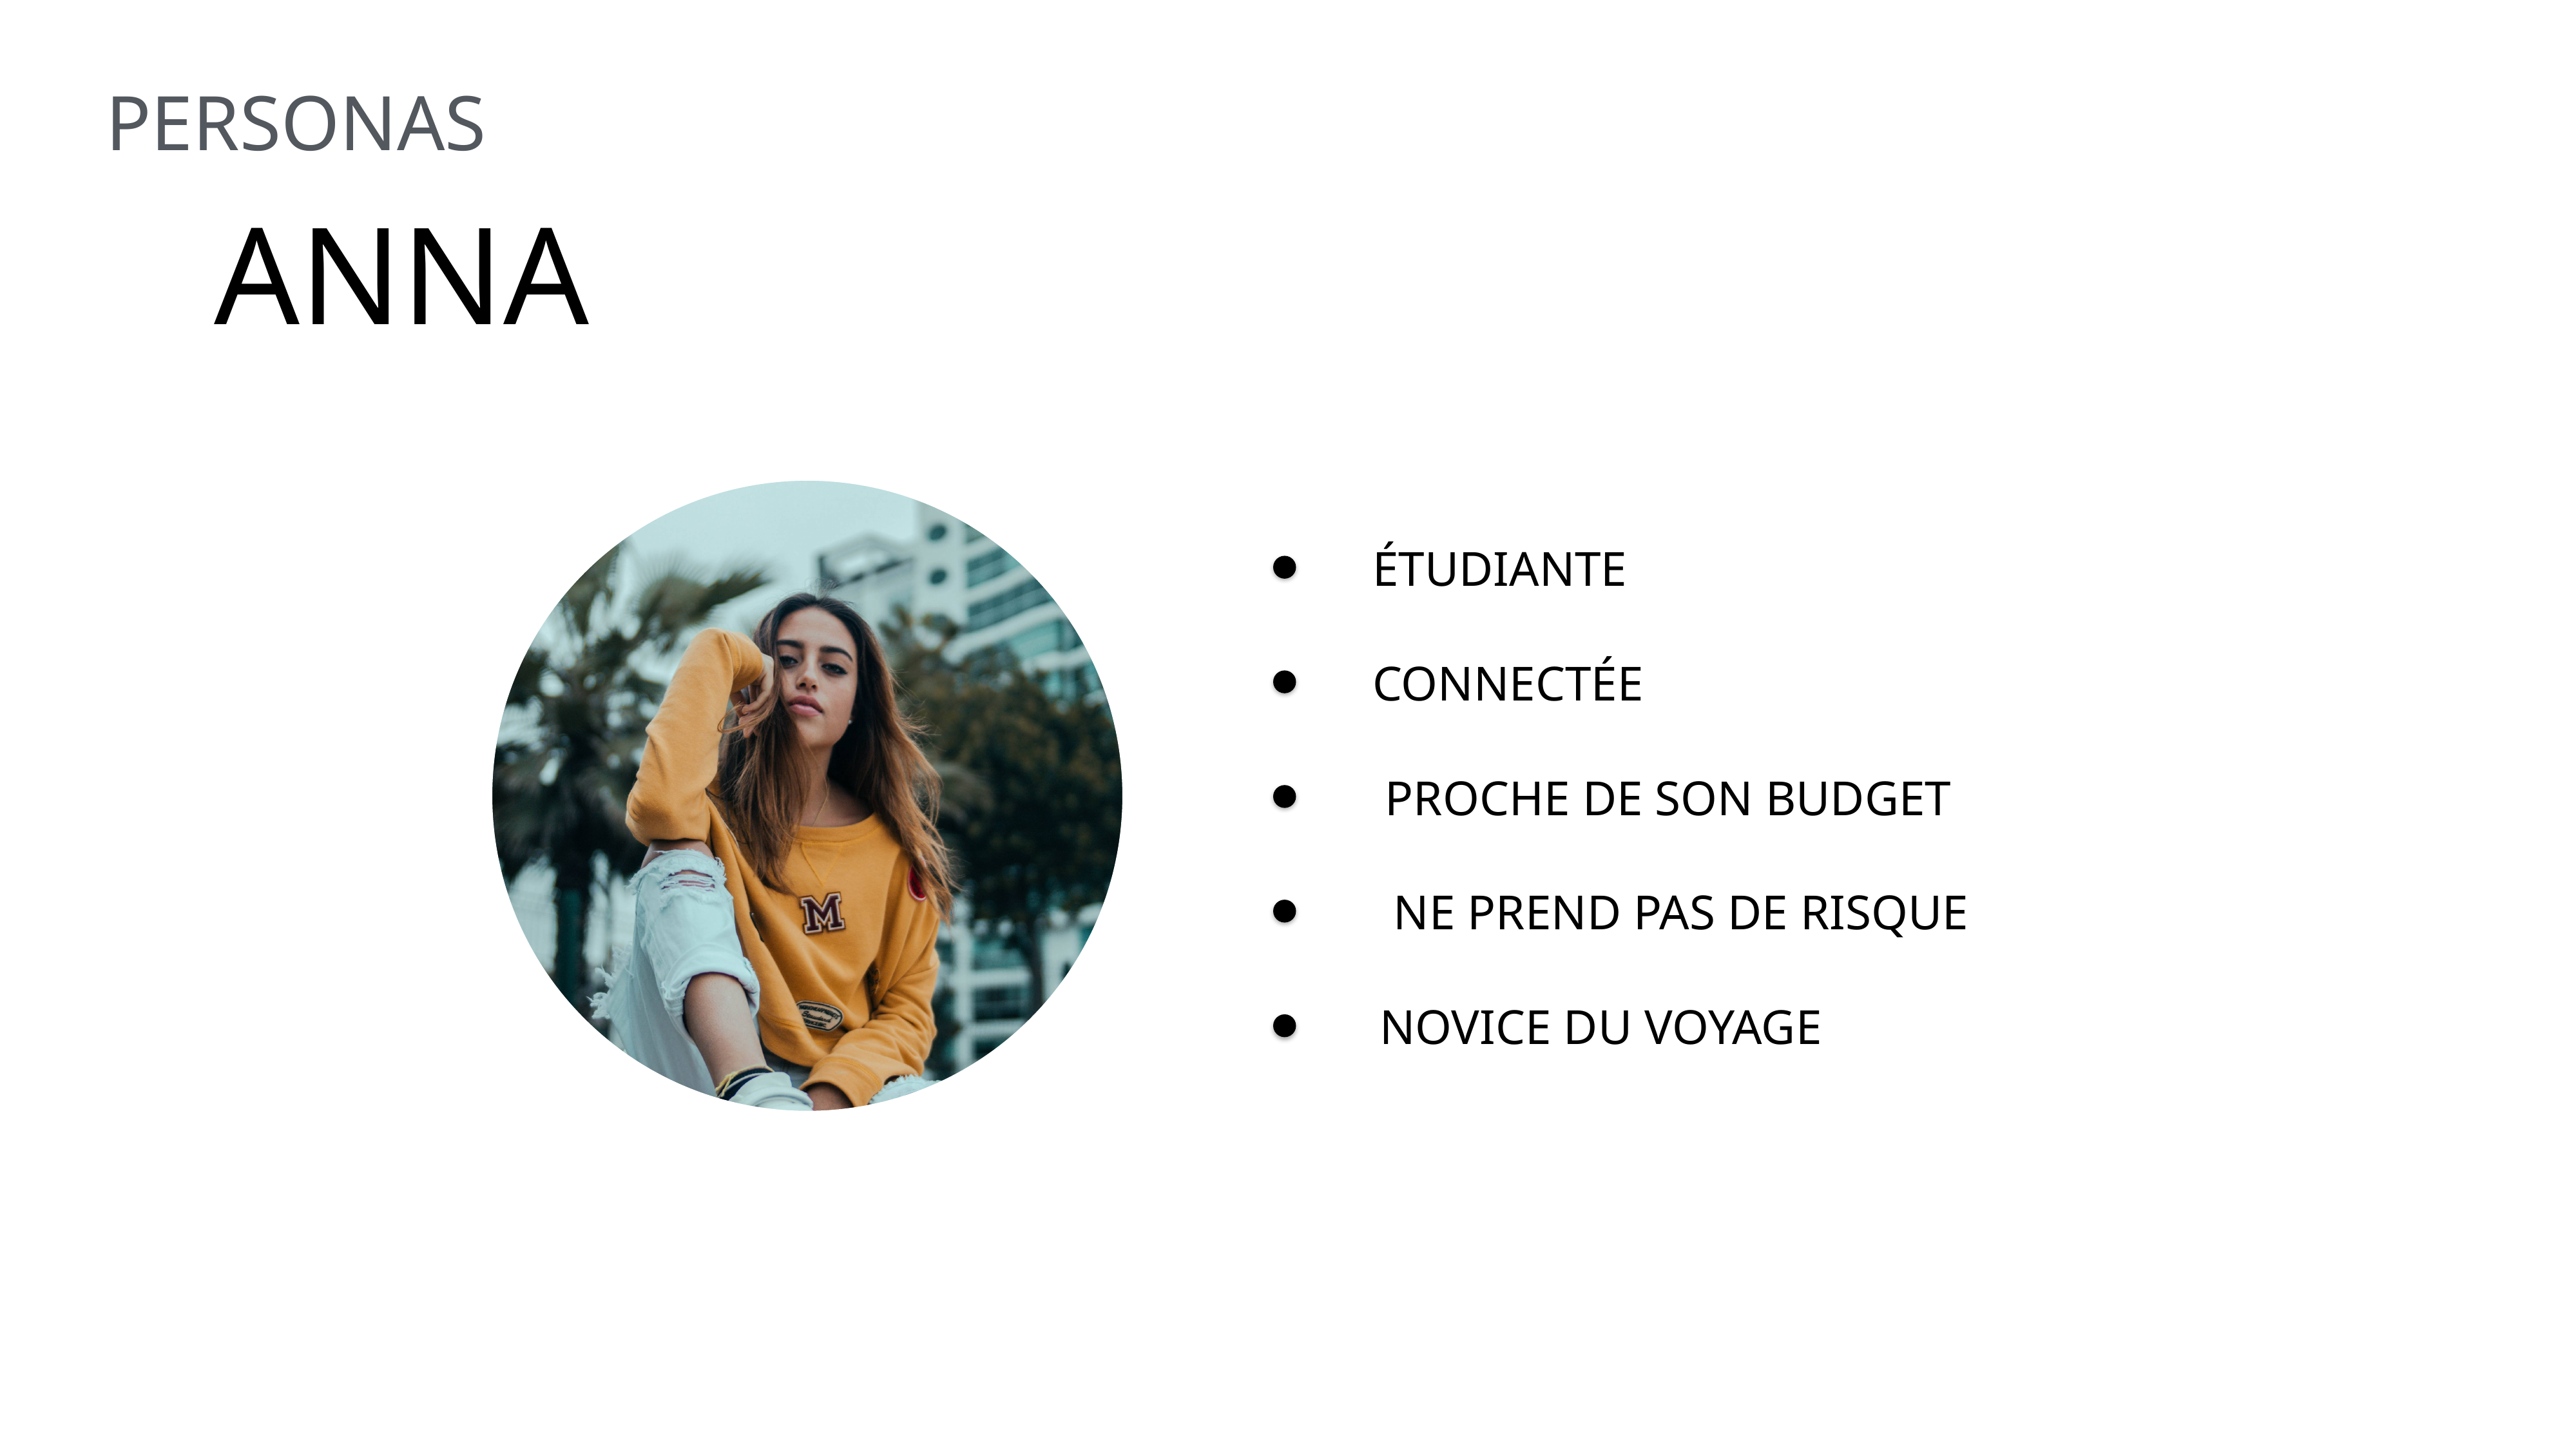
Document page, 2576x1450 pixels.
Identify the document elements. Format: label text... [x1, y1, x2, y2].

text_box PROCHE DE SON BUDGET [1351, 762, 1985, 830]
text_box [1274, 1016, 1295, 1036]
text_box [1274, 557, 1295, 577]
text_box CONNECTÉE [1351, 648, 1665, 716]
text_box PERSONAS [101, 70, 1122, 171]
picture [485, 473, 1130, 1119]
text_box [1274, 672, 1295, 692]
text_box NOVICE DU VOYAGE [1351, 992, 1850, 1059]
text_box [1274, 901, 1295, 922]
text_box NE PREND PAS DE RISQUE [1351, 877, 2012, 945]
text_box [1274, 786, 1295, 807]
text_box ANNA [209, 185, 1973, 356]
text_box ÉTUDIANTE [1351, 534, 1649, 601]
